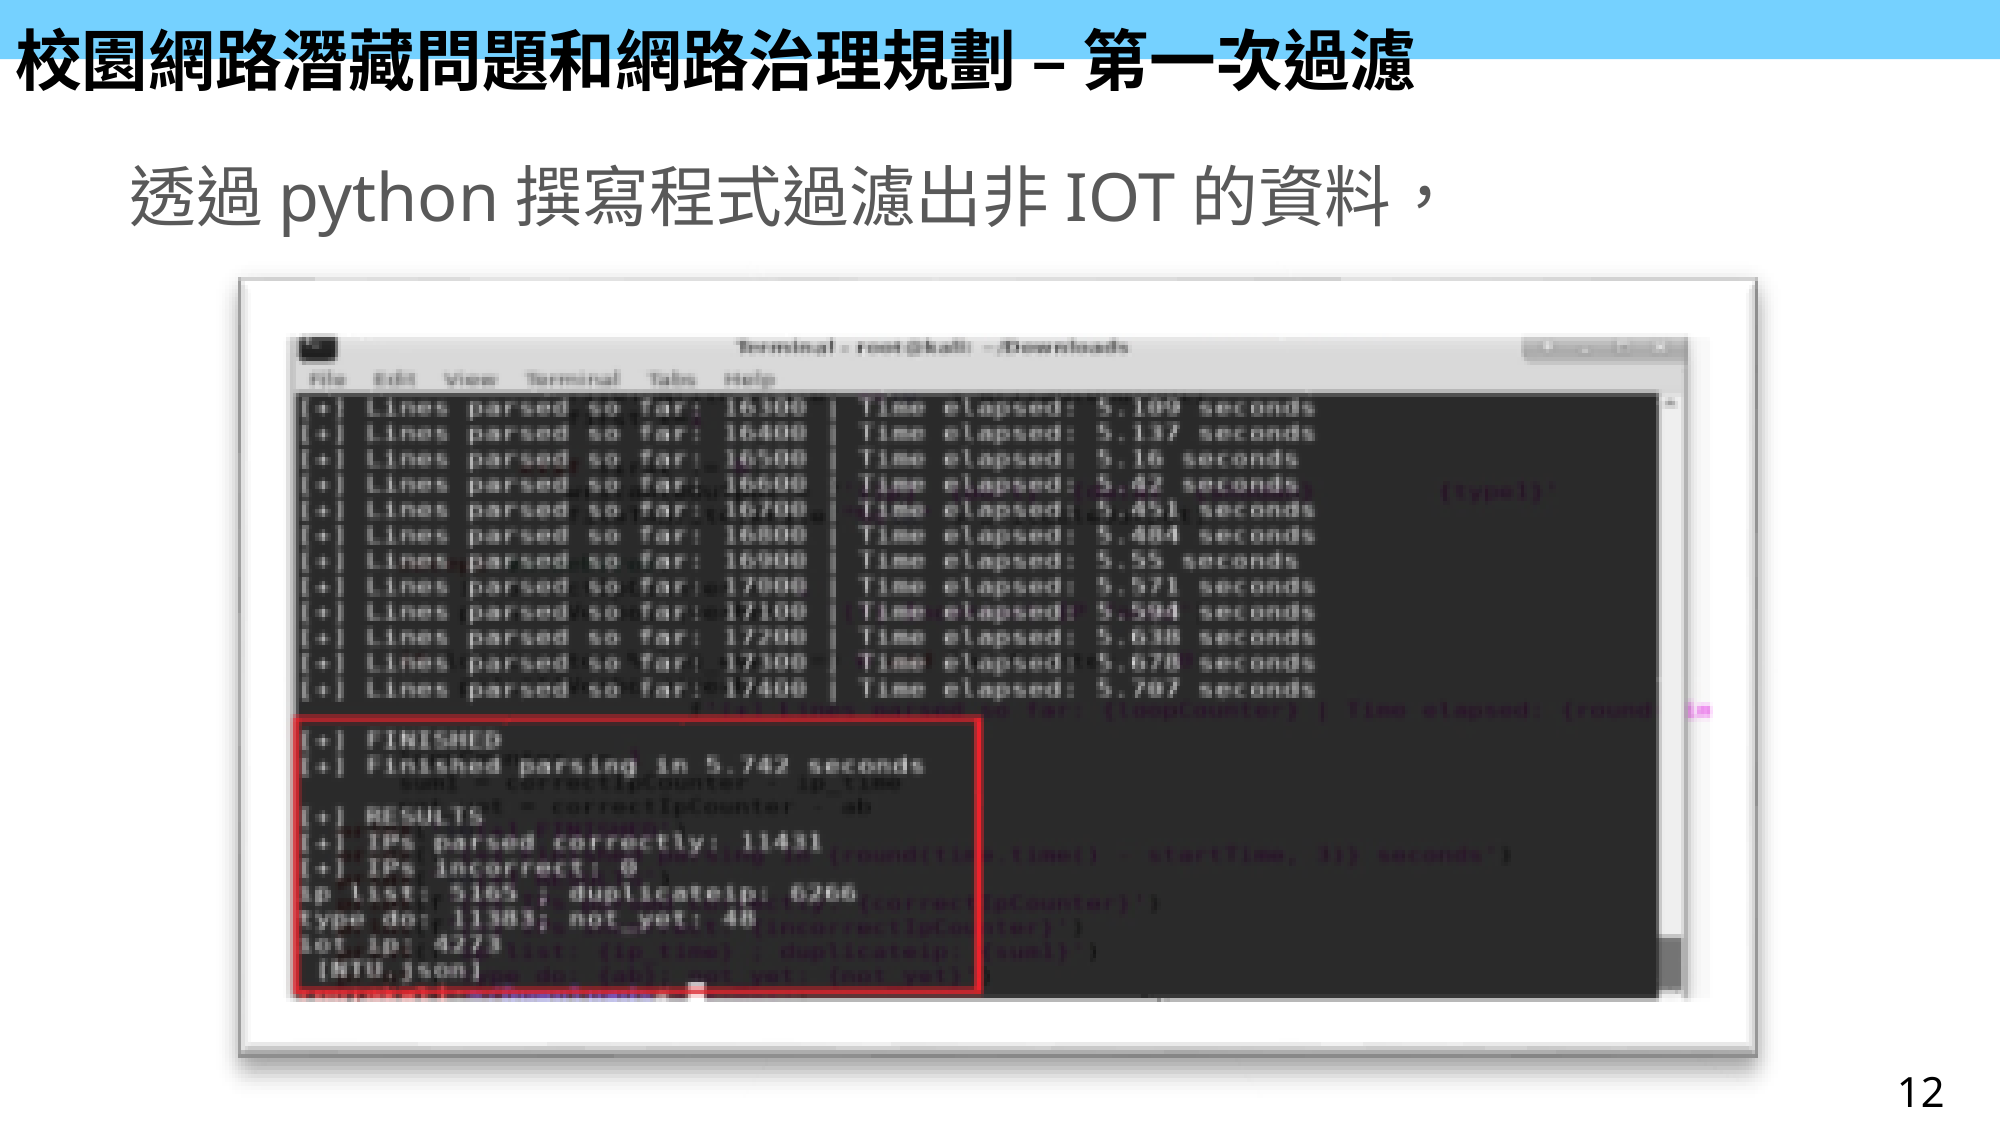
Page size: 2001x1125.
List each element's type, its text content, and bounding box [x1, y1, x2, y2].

picture [213, 253, 1791, 1107]
slide_number 12 [1837, 1066, 2000, 1122]
title 校園網路潛藏問題和網路治理規劃 – 第一次過濾 [0, 0, 1459, 128]
text_box 透過python撰寫程式過濾出非IOT的資料， [114, 139, 1907, 359]
